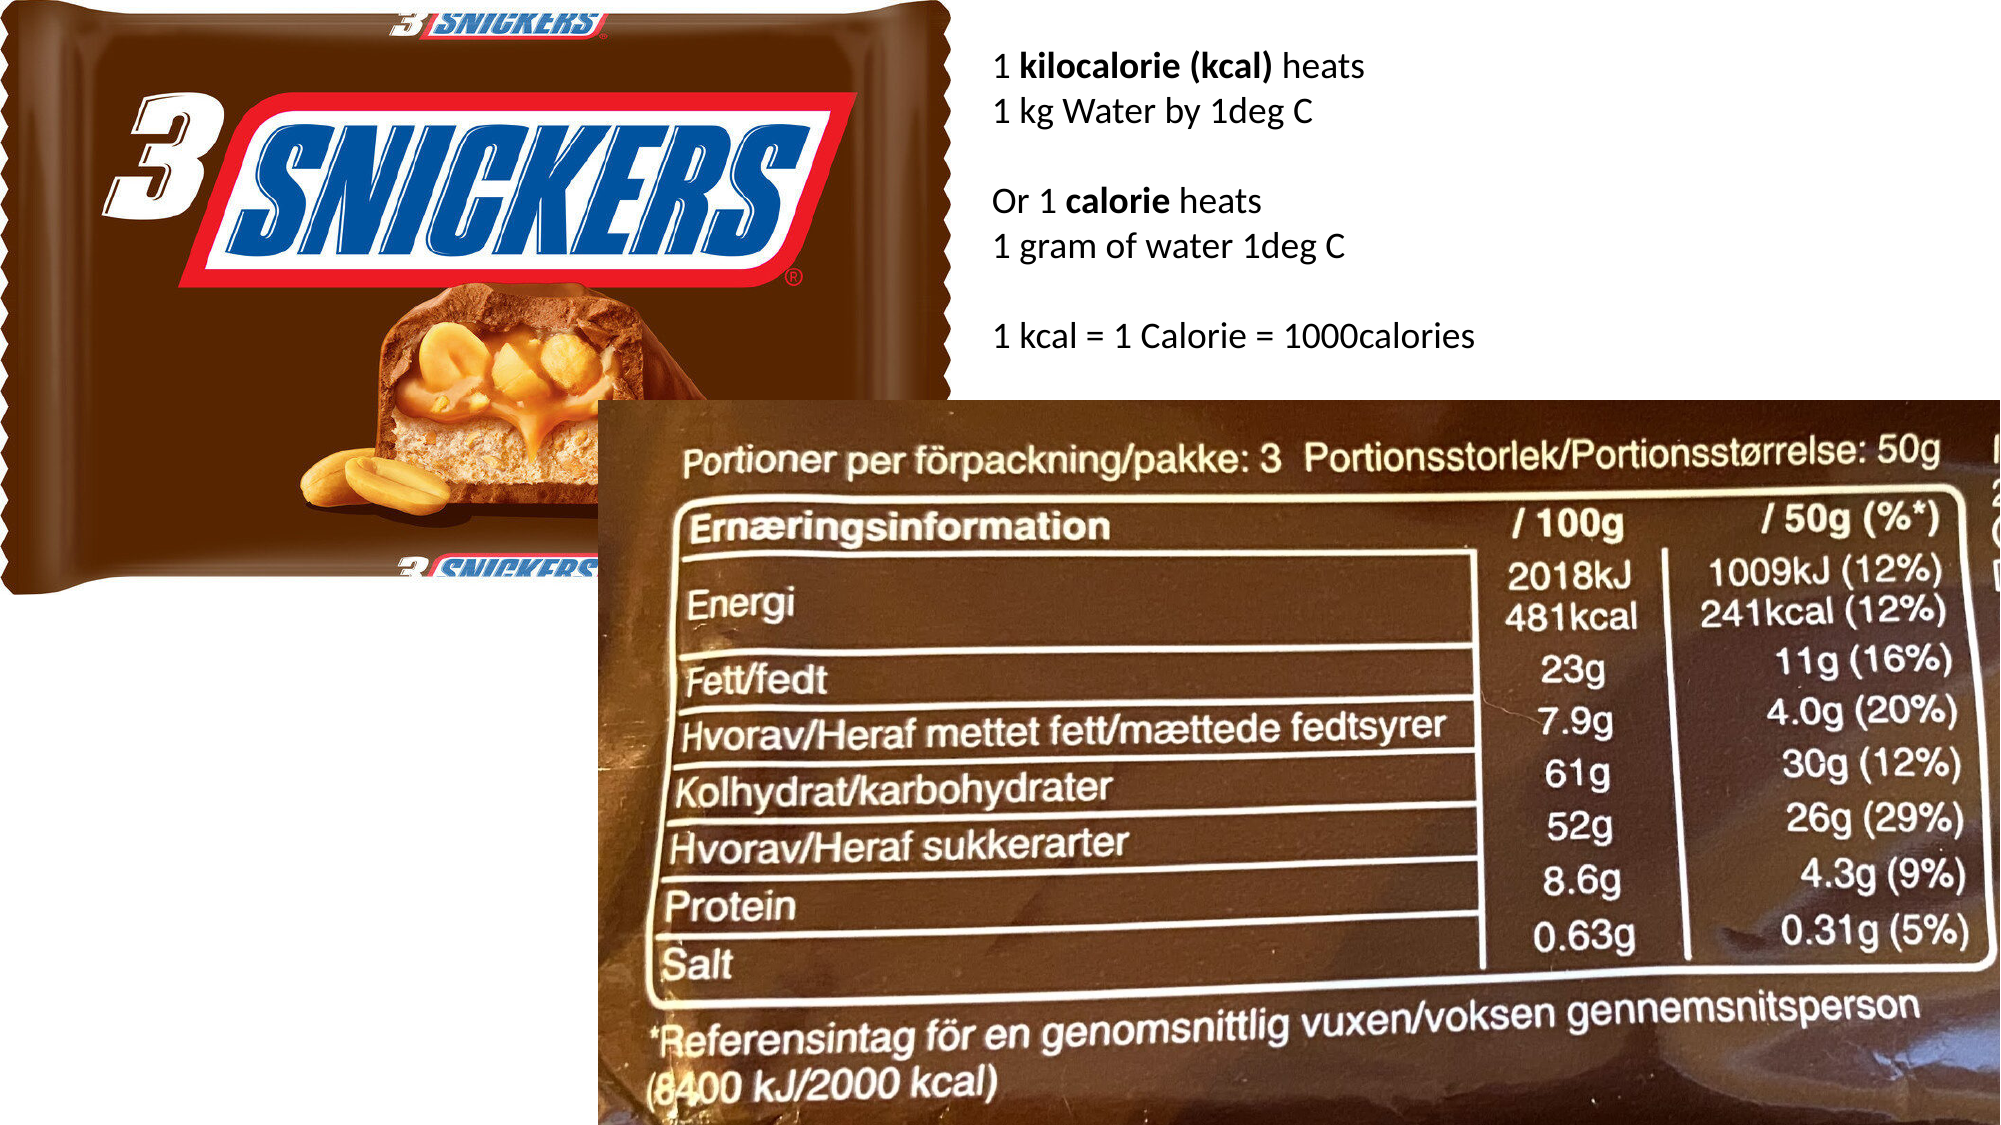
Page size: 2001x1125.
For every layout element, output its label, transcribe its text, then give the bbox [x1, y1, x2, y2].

text_box 1 kilocalorie (kcal) heats 1 kg Water by 1deg C Or 1 calorie heats 1 gram of water 1deg C 1 kcal = 1 Calorie = 1000calories [977, 33, 1959, 364]
picture [0, 0, 2000, 1125]
